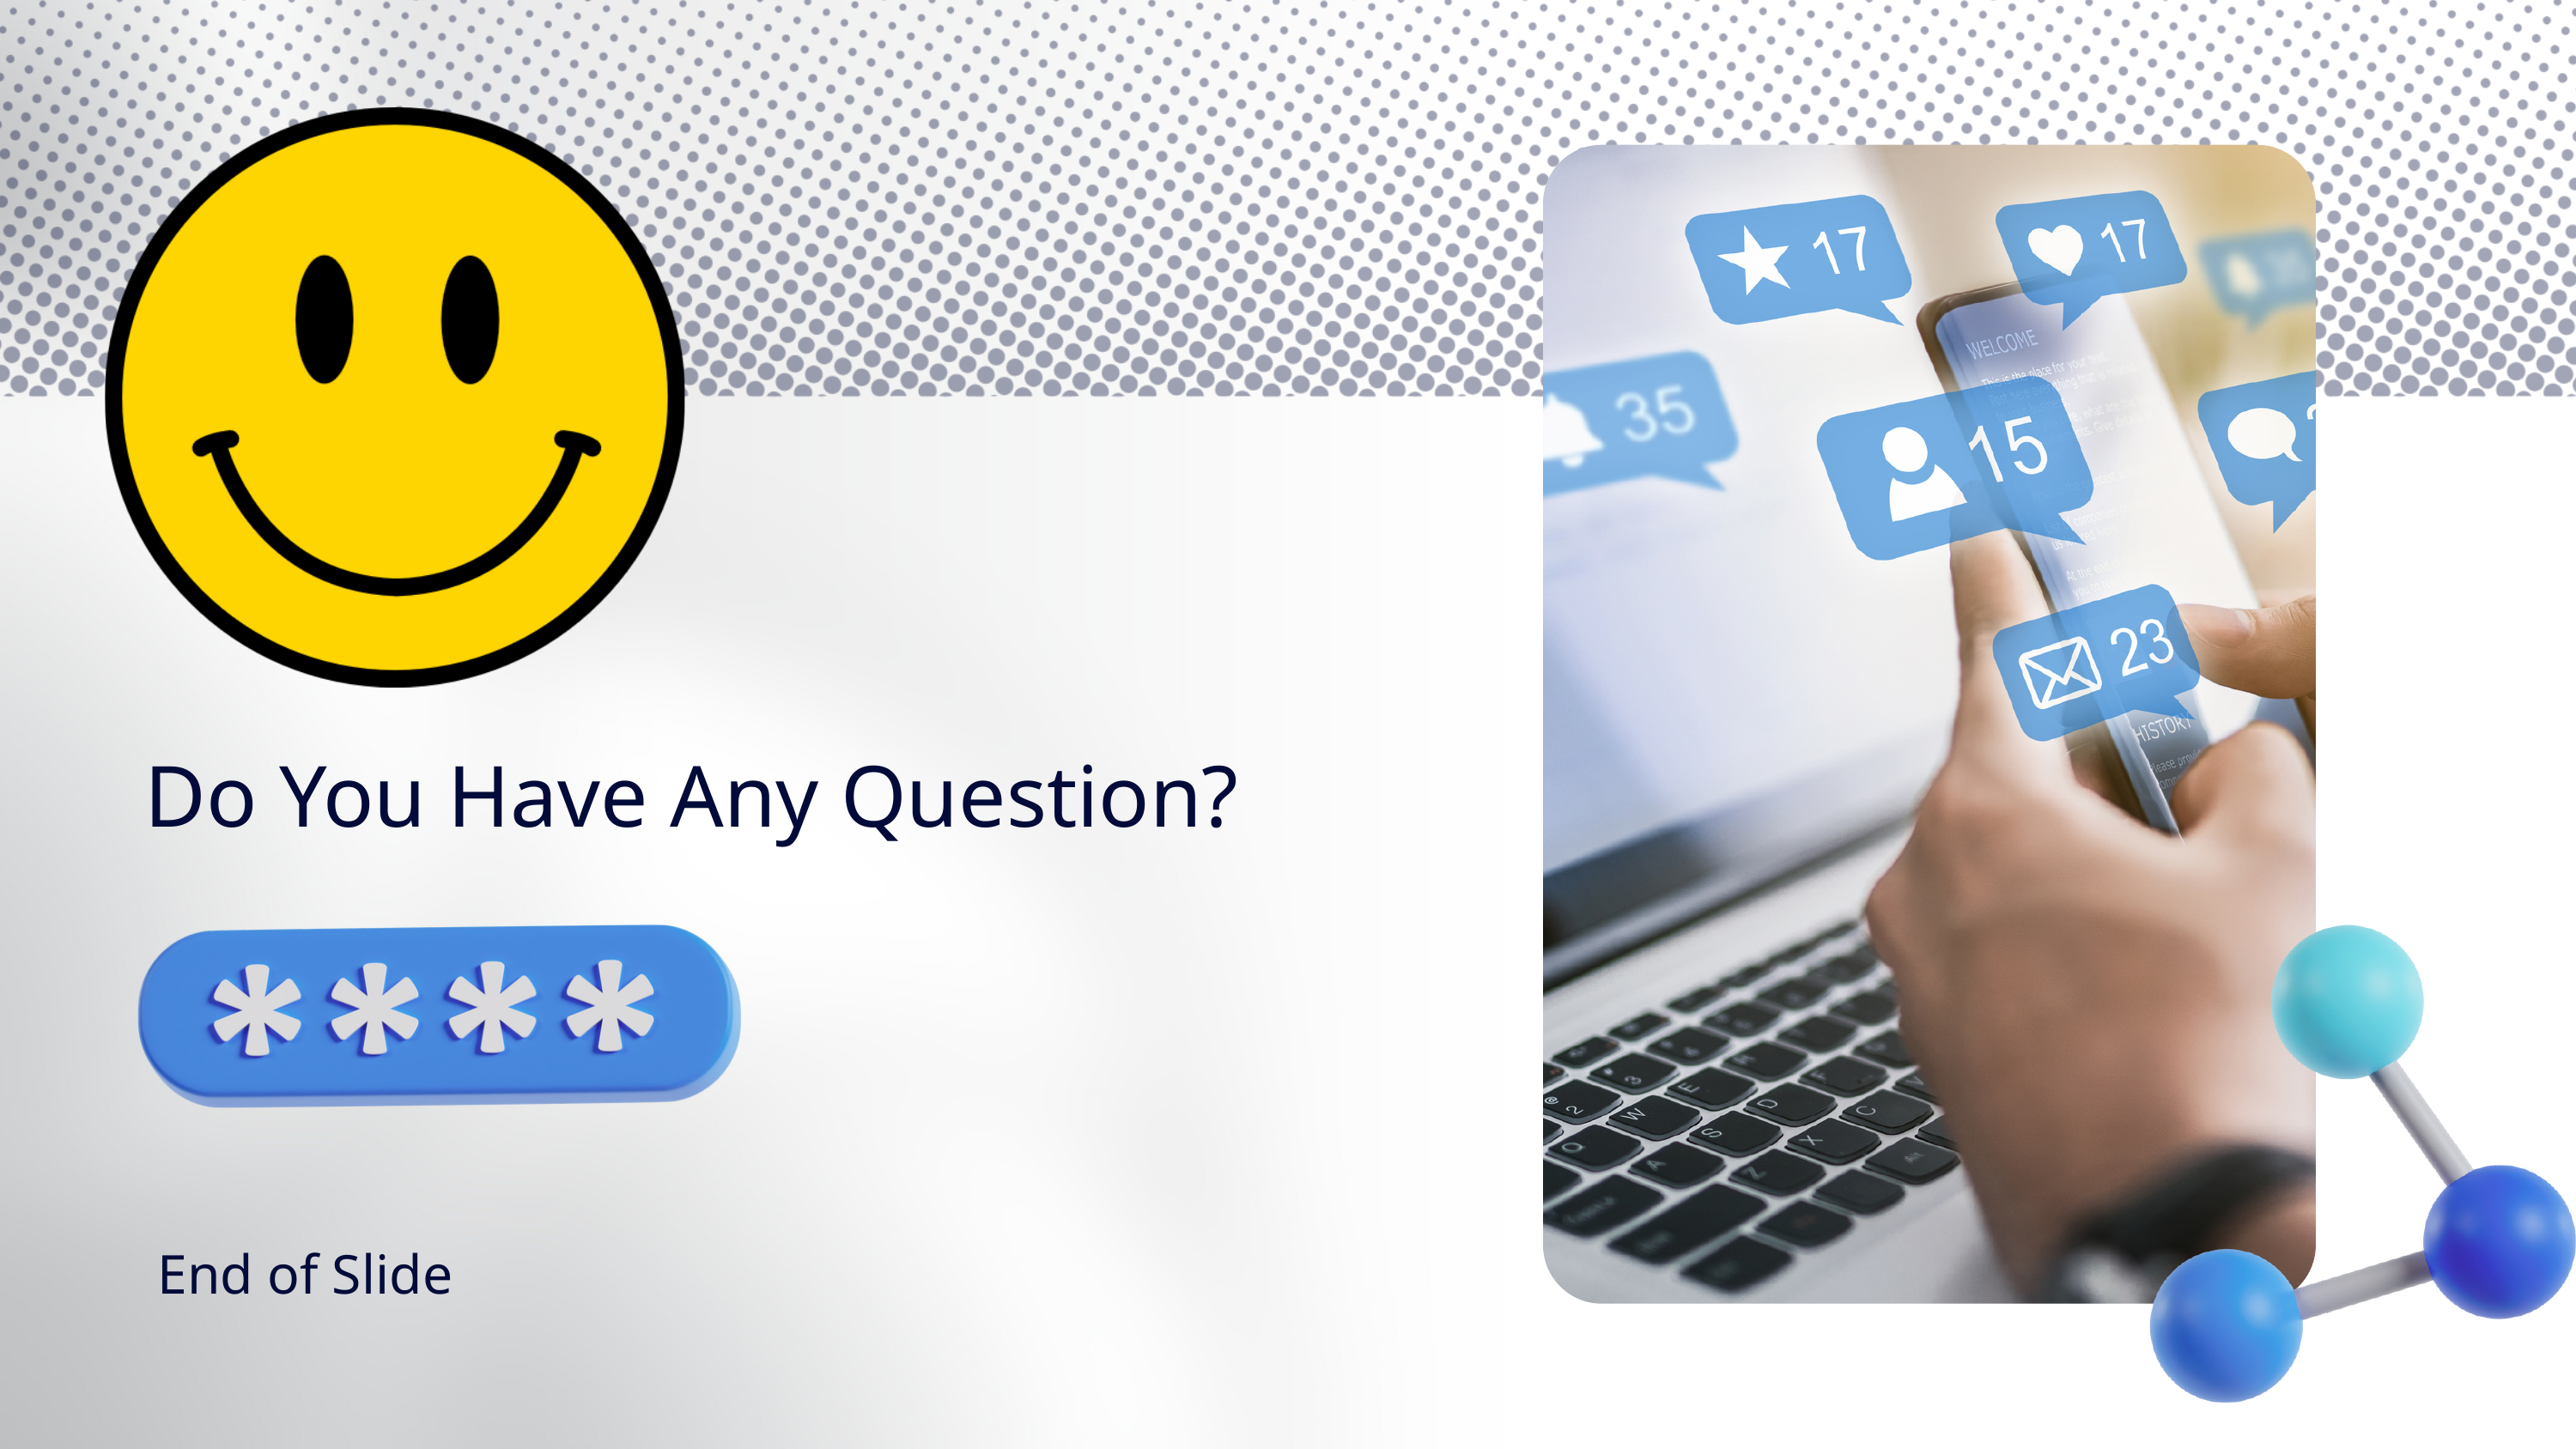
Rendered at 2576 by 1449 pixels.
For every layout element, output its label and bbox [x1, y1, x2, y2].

picture [0, 0, 2576, 1449]
text_box [1542, 144, 2317, 1304]
